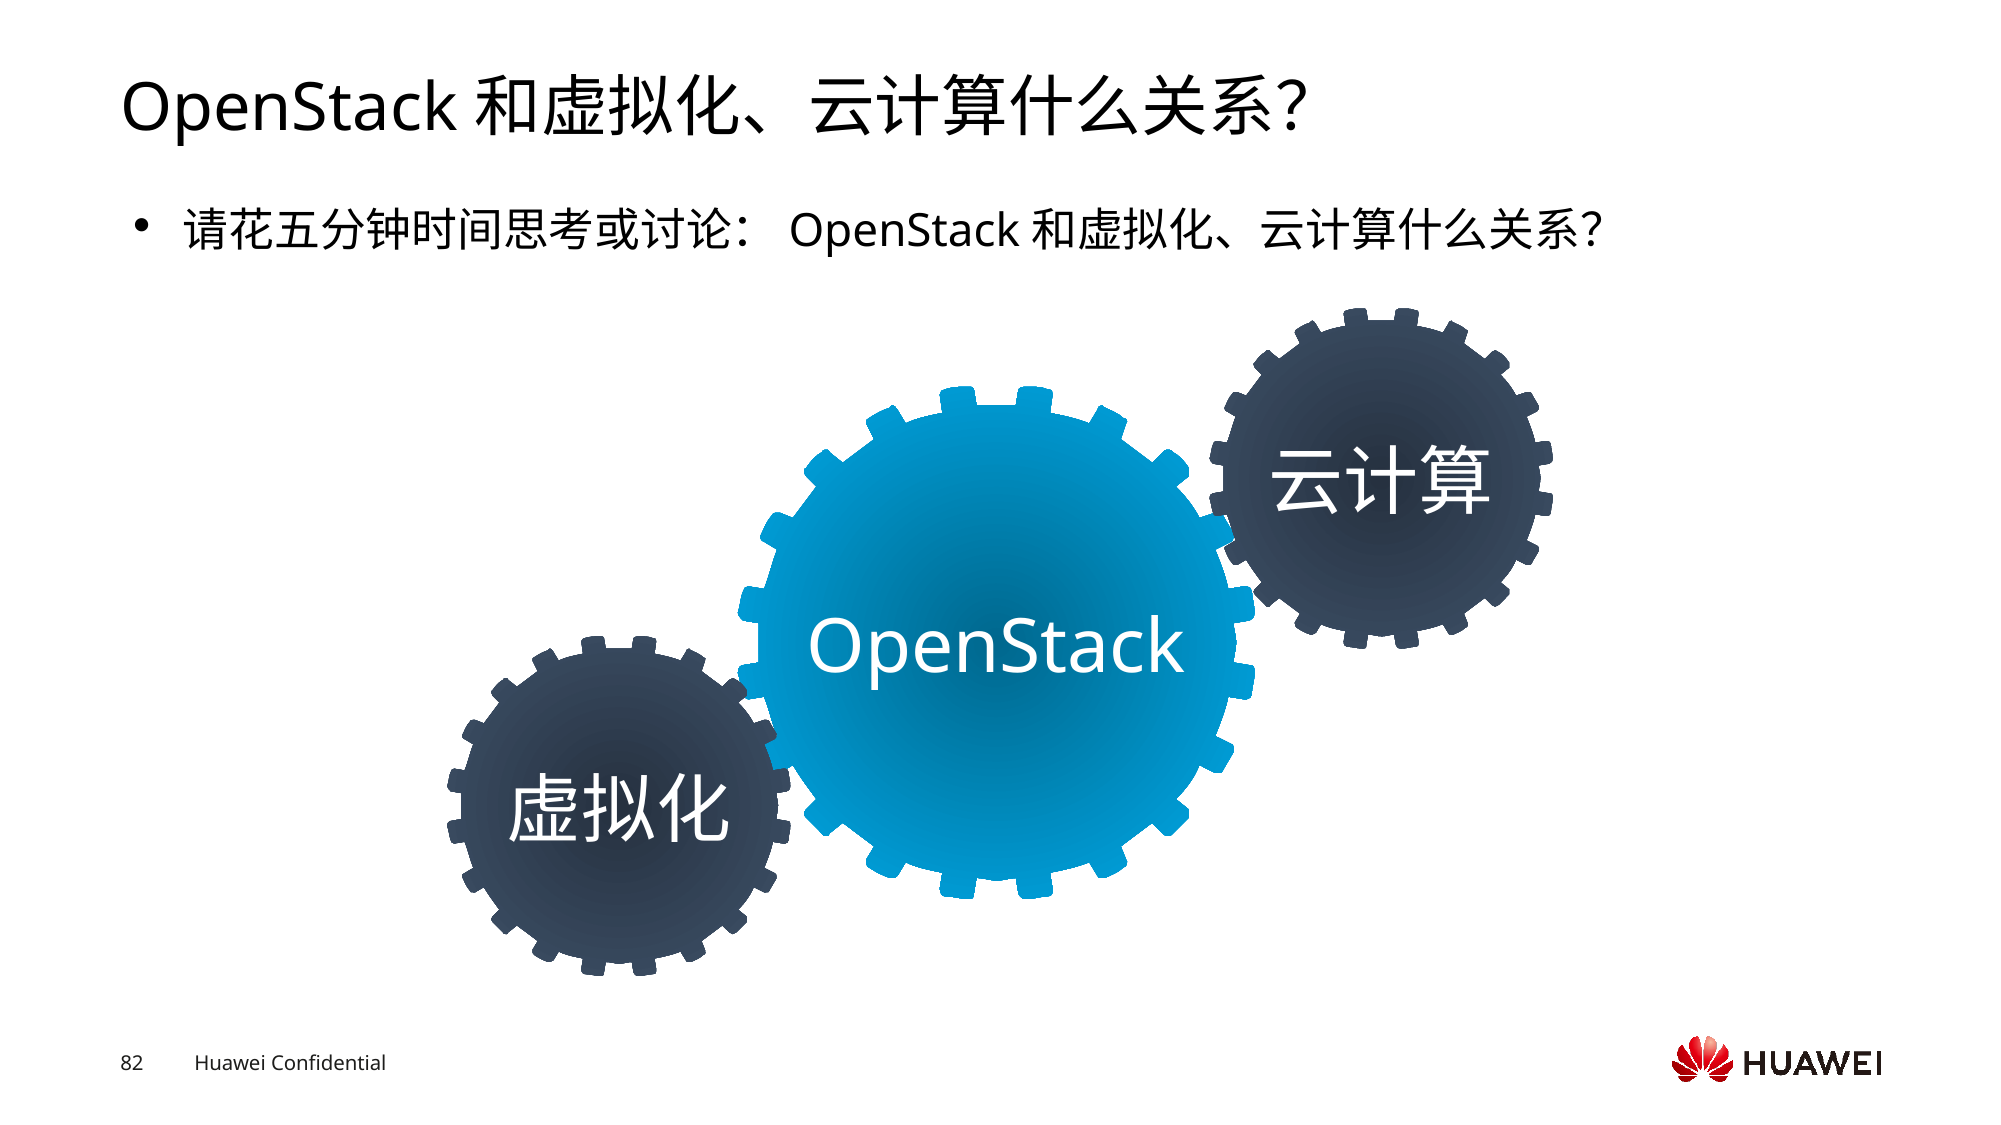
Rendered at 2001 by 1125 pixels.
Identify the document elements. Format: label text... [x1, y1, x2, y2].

picture [1672, 1036, 1881, 1082]
list 请花五分钟时间思考或讨论：OpenStack和虚拟化、云计算什么关系？ [119, 171, 1881, 973]
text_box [447, 308, 1553, 976]
title OpenStack和虚拟化、云计算什么关系？ [120, 73, 1880, 154]
